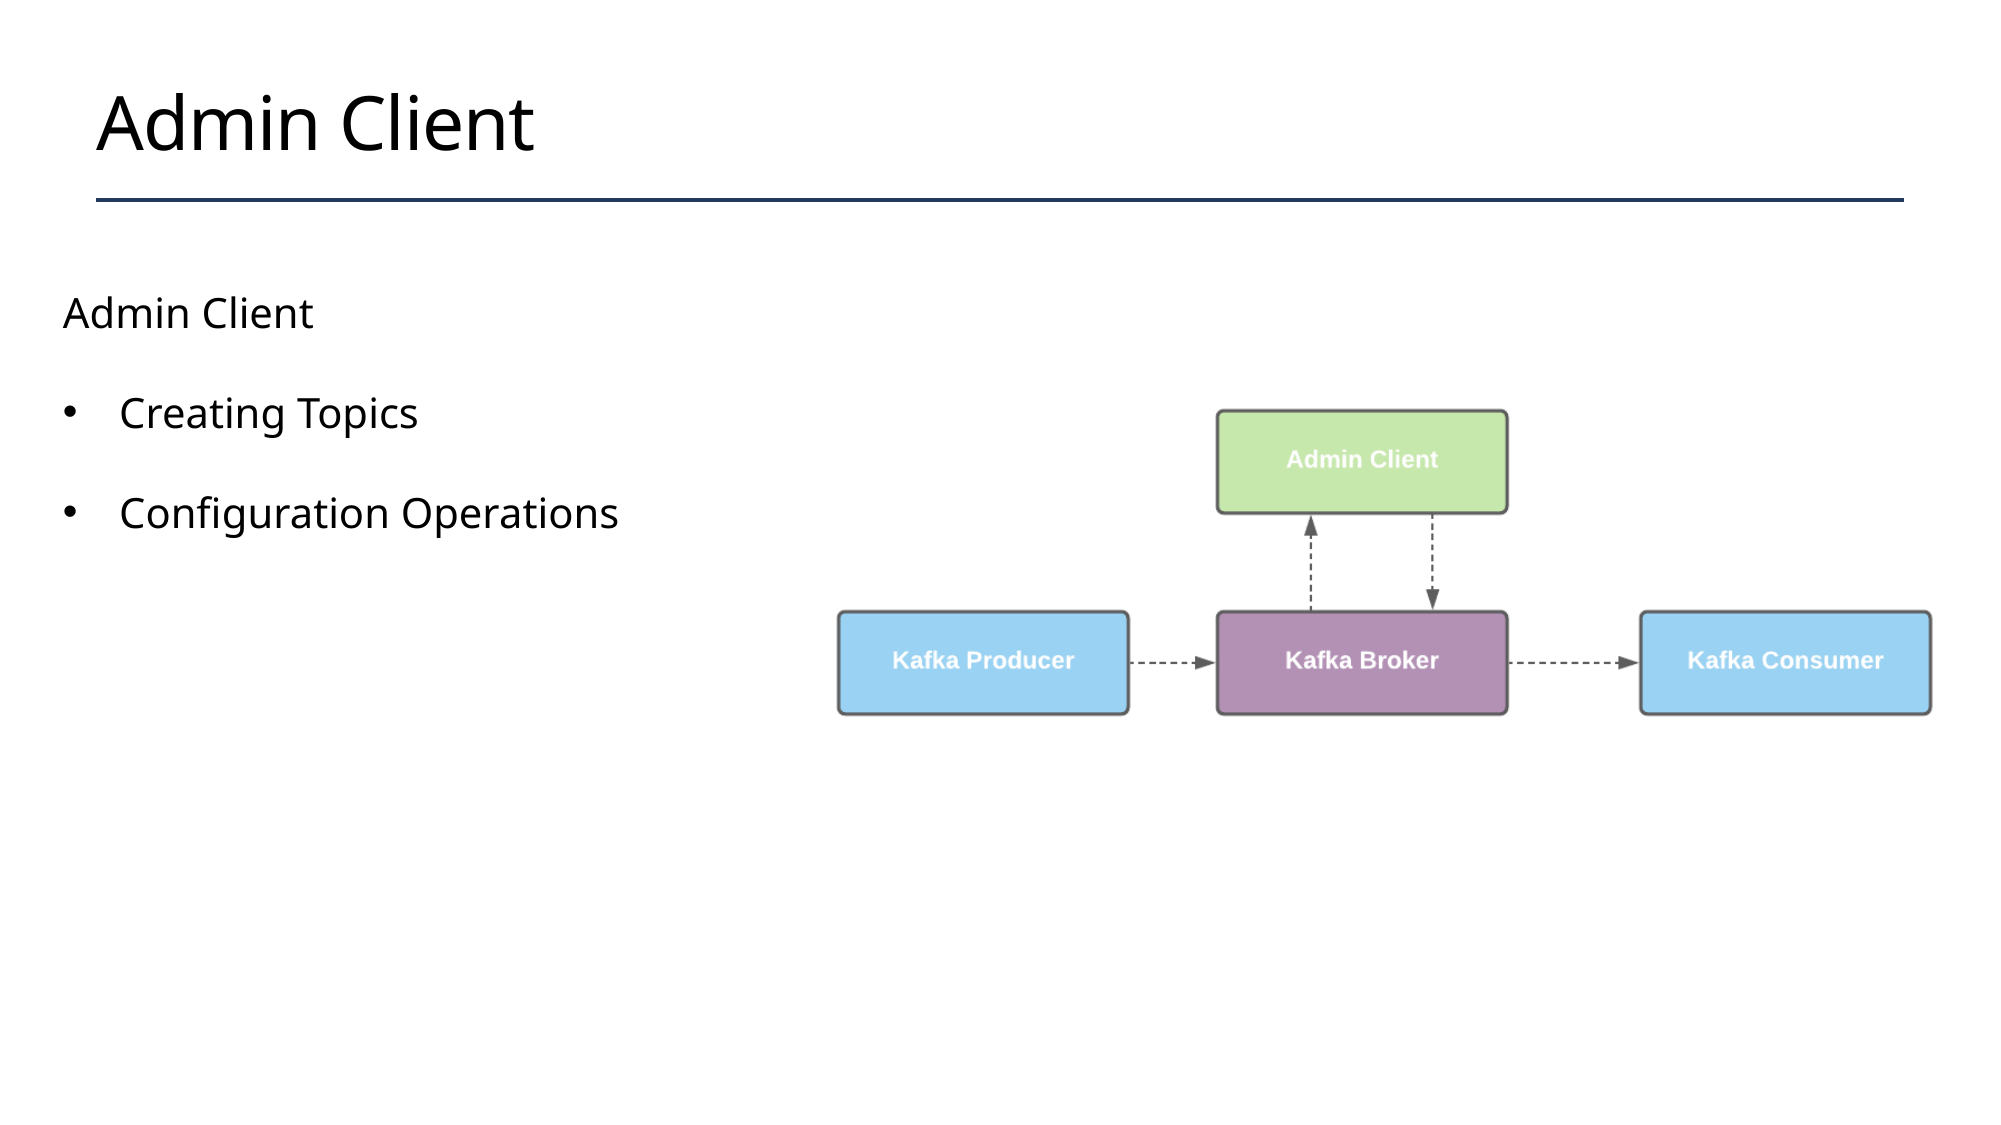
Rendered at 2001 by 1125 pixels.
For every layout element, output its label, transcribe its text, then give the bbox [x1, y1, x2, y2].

text_box Admin Client Creating Topics Configuration Operations [62, 286, 989, 537]
title Admin Client [96, 75, 1904, 166]
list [793, 366, 1975, 759]
